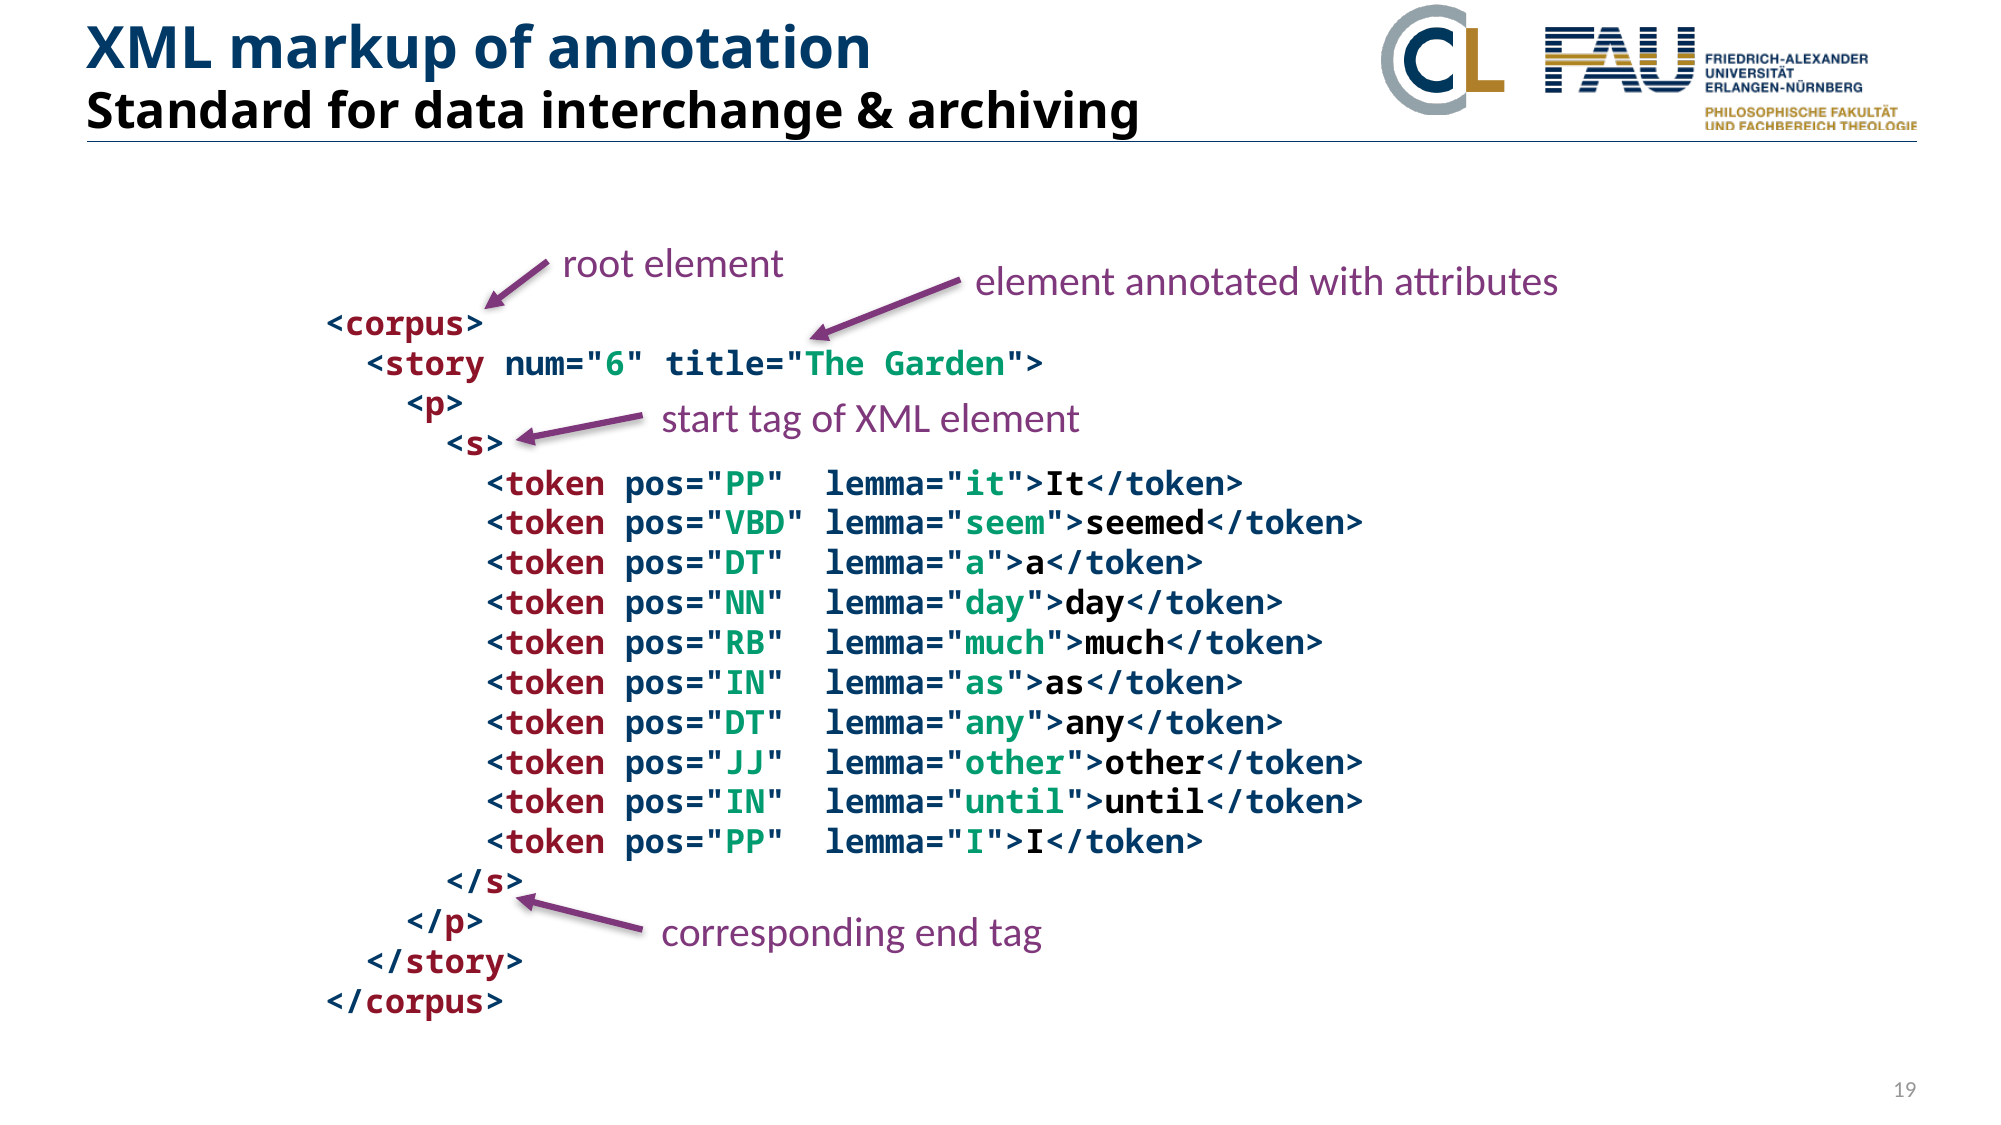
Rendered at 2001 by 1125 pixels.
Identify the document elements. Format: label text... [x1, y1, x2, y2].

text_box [515, 382, 1116, 449]
slide_number 19 [1818, 1051, 1917, 1125]
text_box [808, 246, 1583, 340]
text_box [483, 228, 810, 310]
title XML markup of annotation Standard for data interchange & archiving [86, 20, 1354, 139]
list <corpus> <story num="6" title="The Garden"> <p> <s> <token pos="PP" lemma="it">It</token> <token pos="VBD" lemma="seem">seemed</token> <token pos="DT" lemma="a">a</token> <token pos="NN" lemma="day">day</token> <token pos="RB" lemma="much">much</token> <token pos="IN" lemma="as">as</token> <token pos="DT" lemma="any">any</token> <token pos="JJ" lemma="other">other</token> <token pos="IN" lemma="until">until</token> <token pos="PP" lemma="I">I</token> </s> </p> </story> </corpus> [324, 262, 1675, 1098]
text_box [515, 897, 1116, 964]
